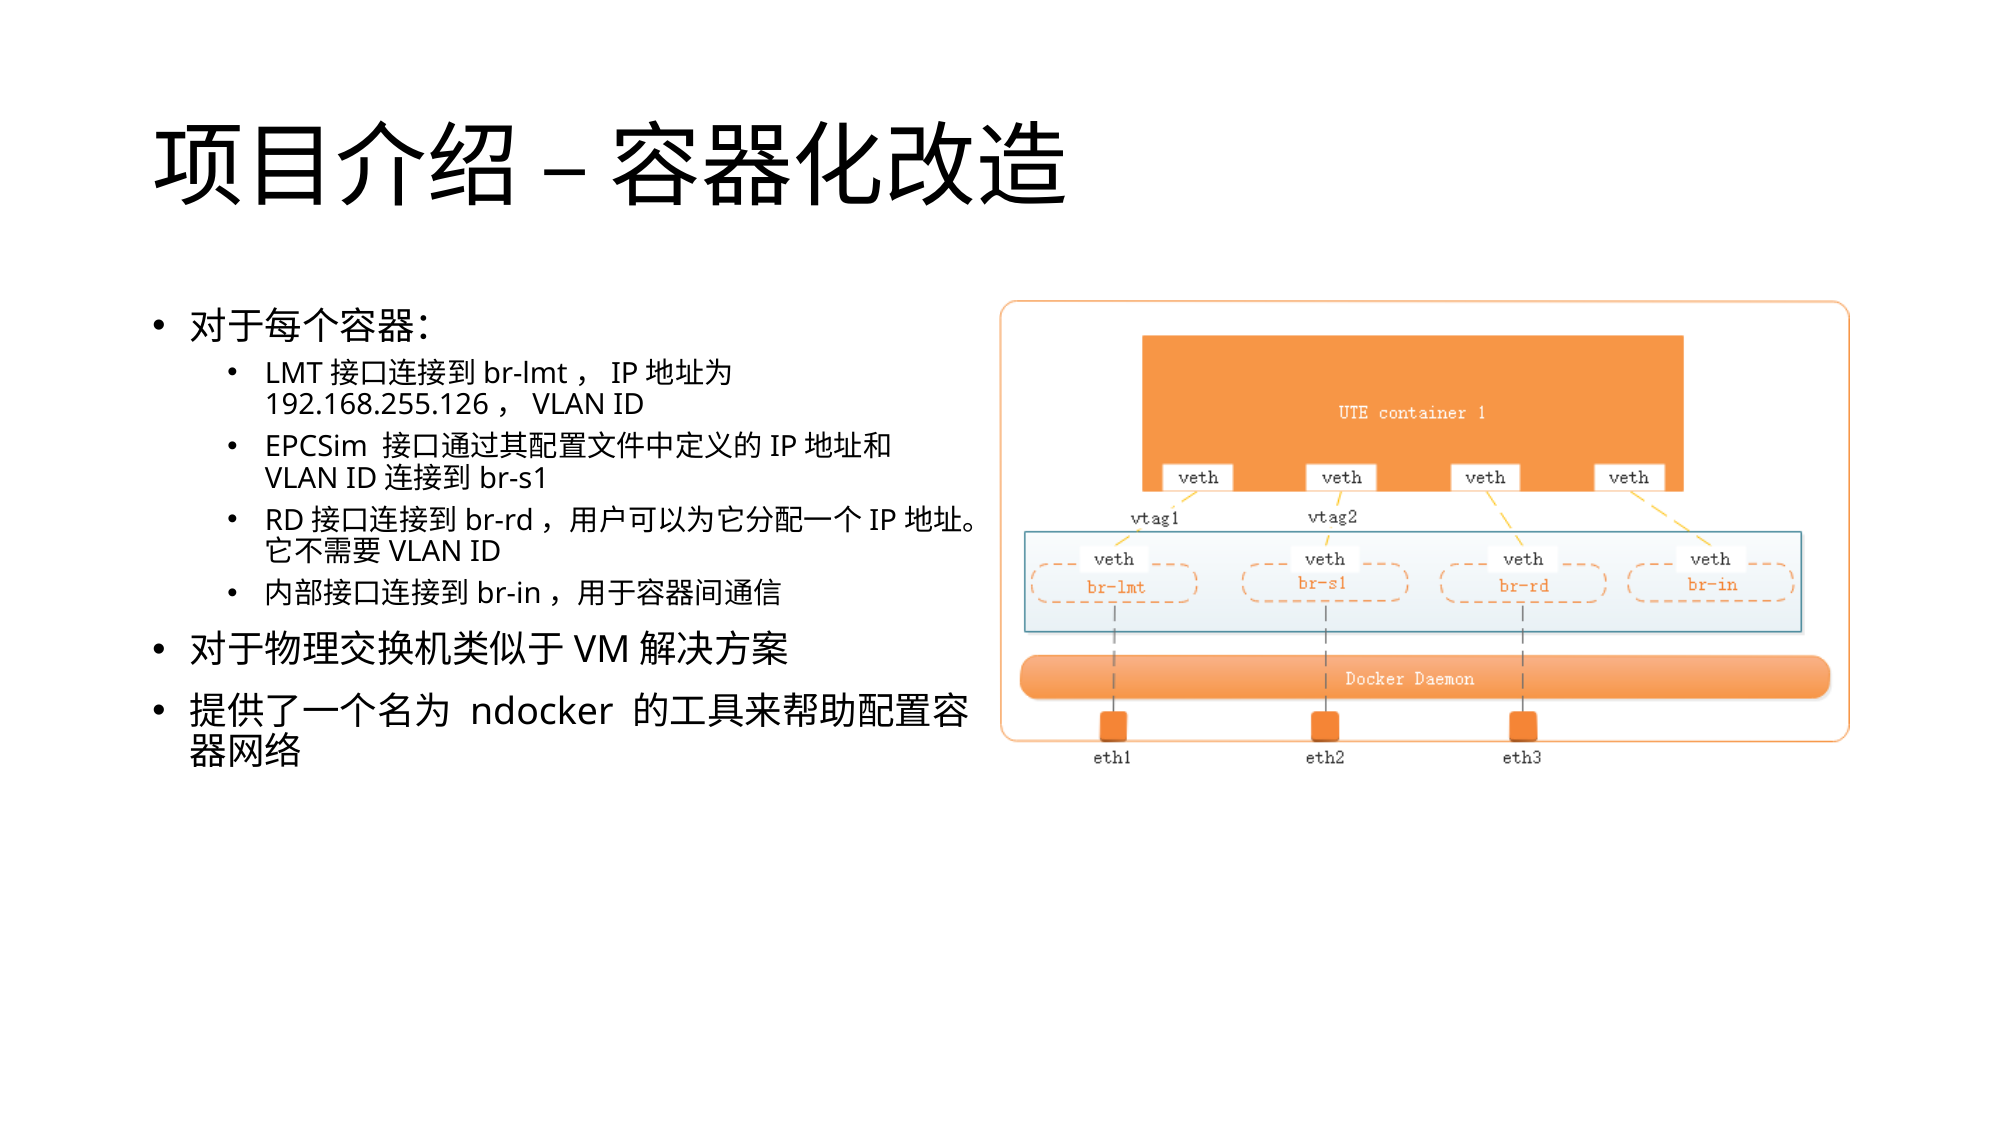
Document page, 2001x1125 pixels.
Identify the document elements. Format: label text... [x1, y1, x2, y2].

list 对于每个容器： LMT接口连接到br-lmt，IP地址为192.168.255.126，VLAN ID EPCSim 接口通过其配置文件中定义的IP地址和VLAN ID连接到br-s1 RD接口连接到br-rd，用户可以为它分配一个IP地址。它不需要VLAN ID 内部接口连接到br-in，用于容器间通信 对于物理交换机类似于VM解决方案 提供了一个名为 ndocker 的工具来帮助配置容器网络 [137, 299, 988, 1014]
title 项目介绍 – 容器化改造 [137, 59, 1863, 278]
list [999, 299, 1850, 772]
